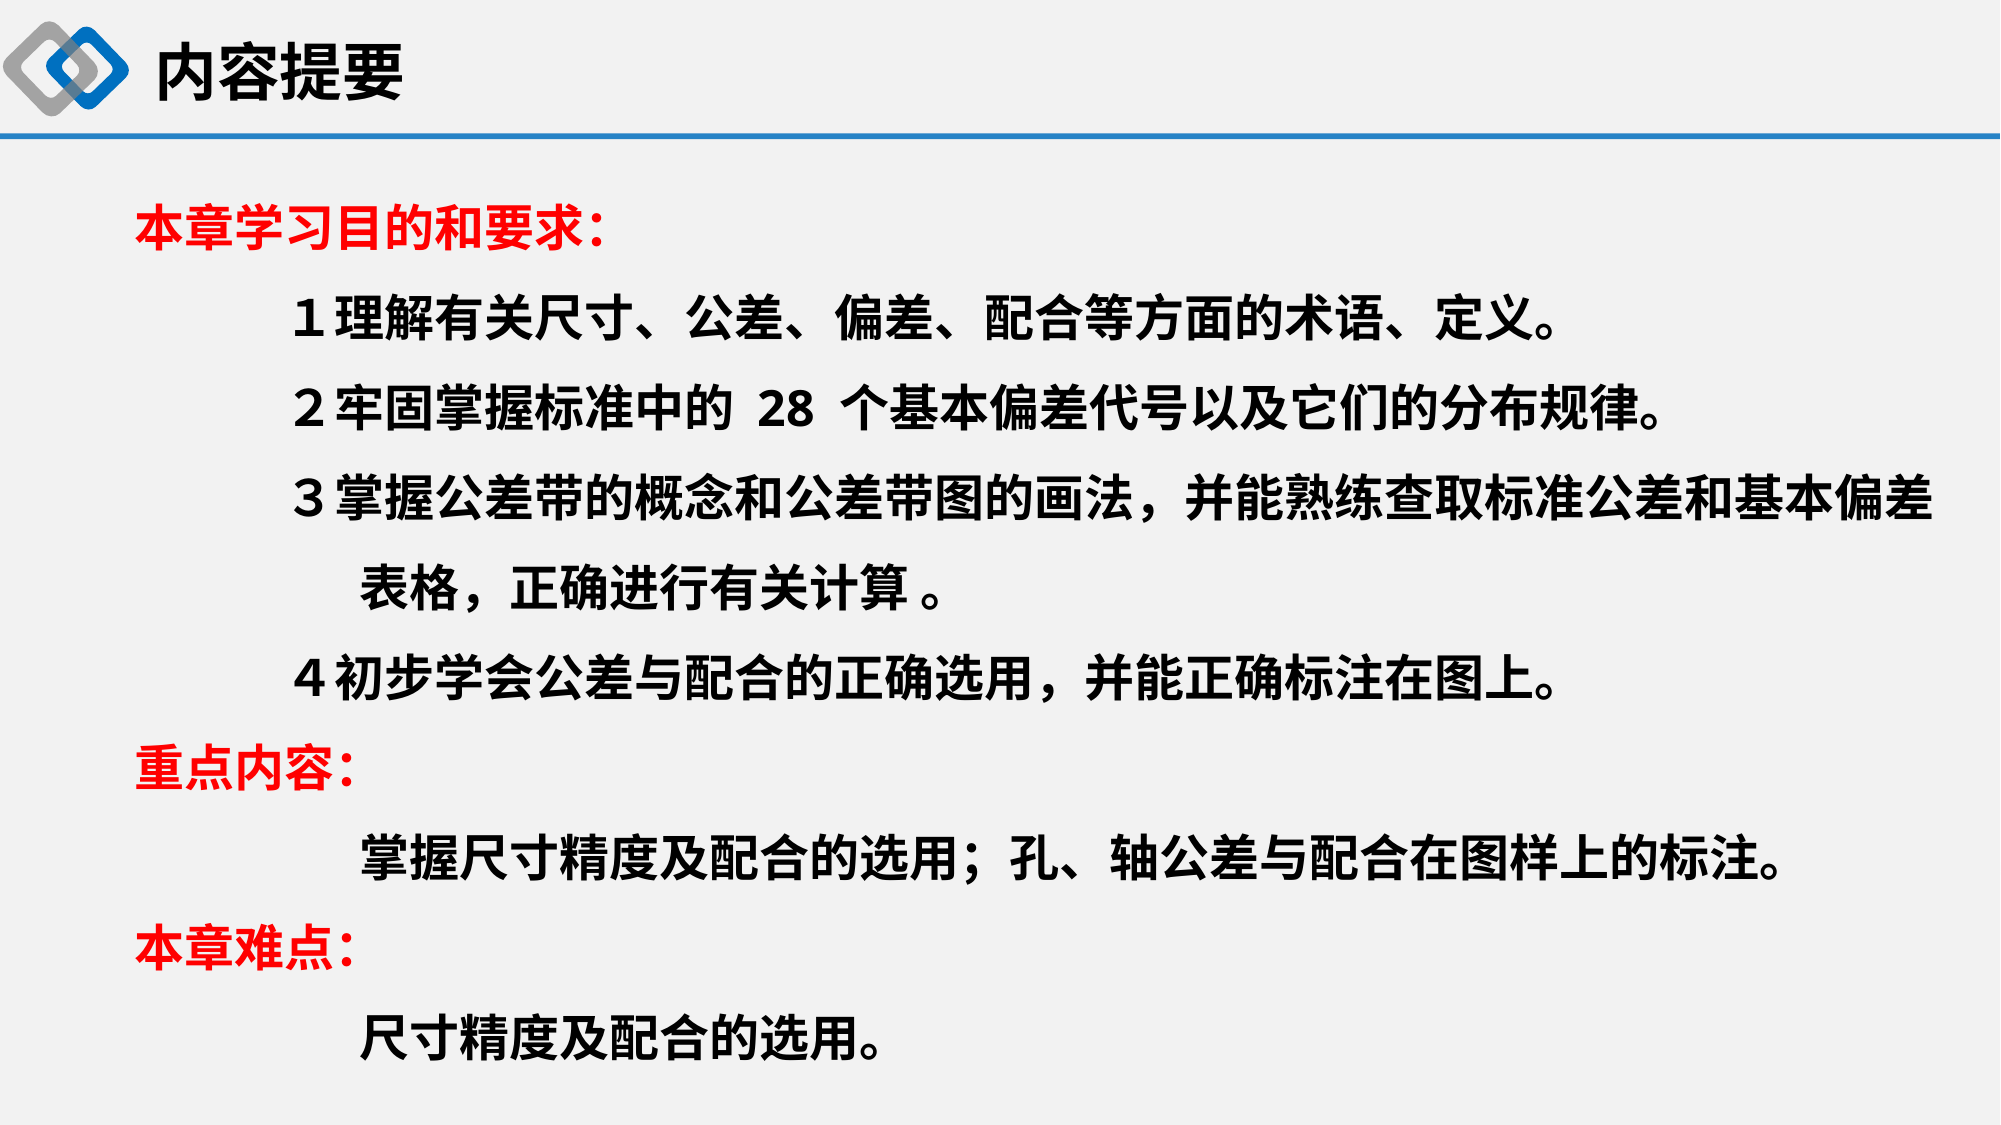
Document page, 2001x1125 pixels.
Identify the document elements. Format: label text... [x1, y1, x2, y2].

title 内容提要 [139, 25, 461, 116]
text_box 本章学习目的和要求： １理解有关尺寸、公差、偏差、配合等方面的术语、定义。 ２牢固掌握标准中的 28 个基本偏差代号以及它们的分布规律。 ３掌握公差带的概念和公差带图的画法，并能熟练查取标准公差和基本偏差表格，正确进行有关计算 。 ４初步学会公差与配合的正确选用，并能正确标注在图上。 重点内容： 掌握尺寸精度及配合的选用；孔、轴公差与配合在图样上的标注。 本章难点： 尺寸精度及配合的选用。 [119, 158, 1963, 1074]
